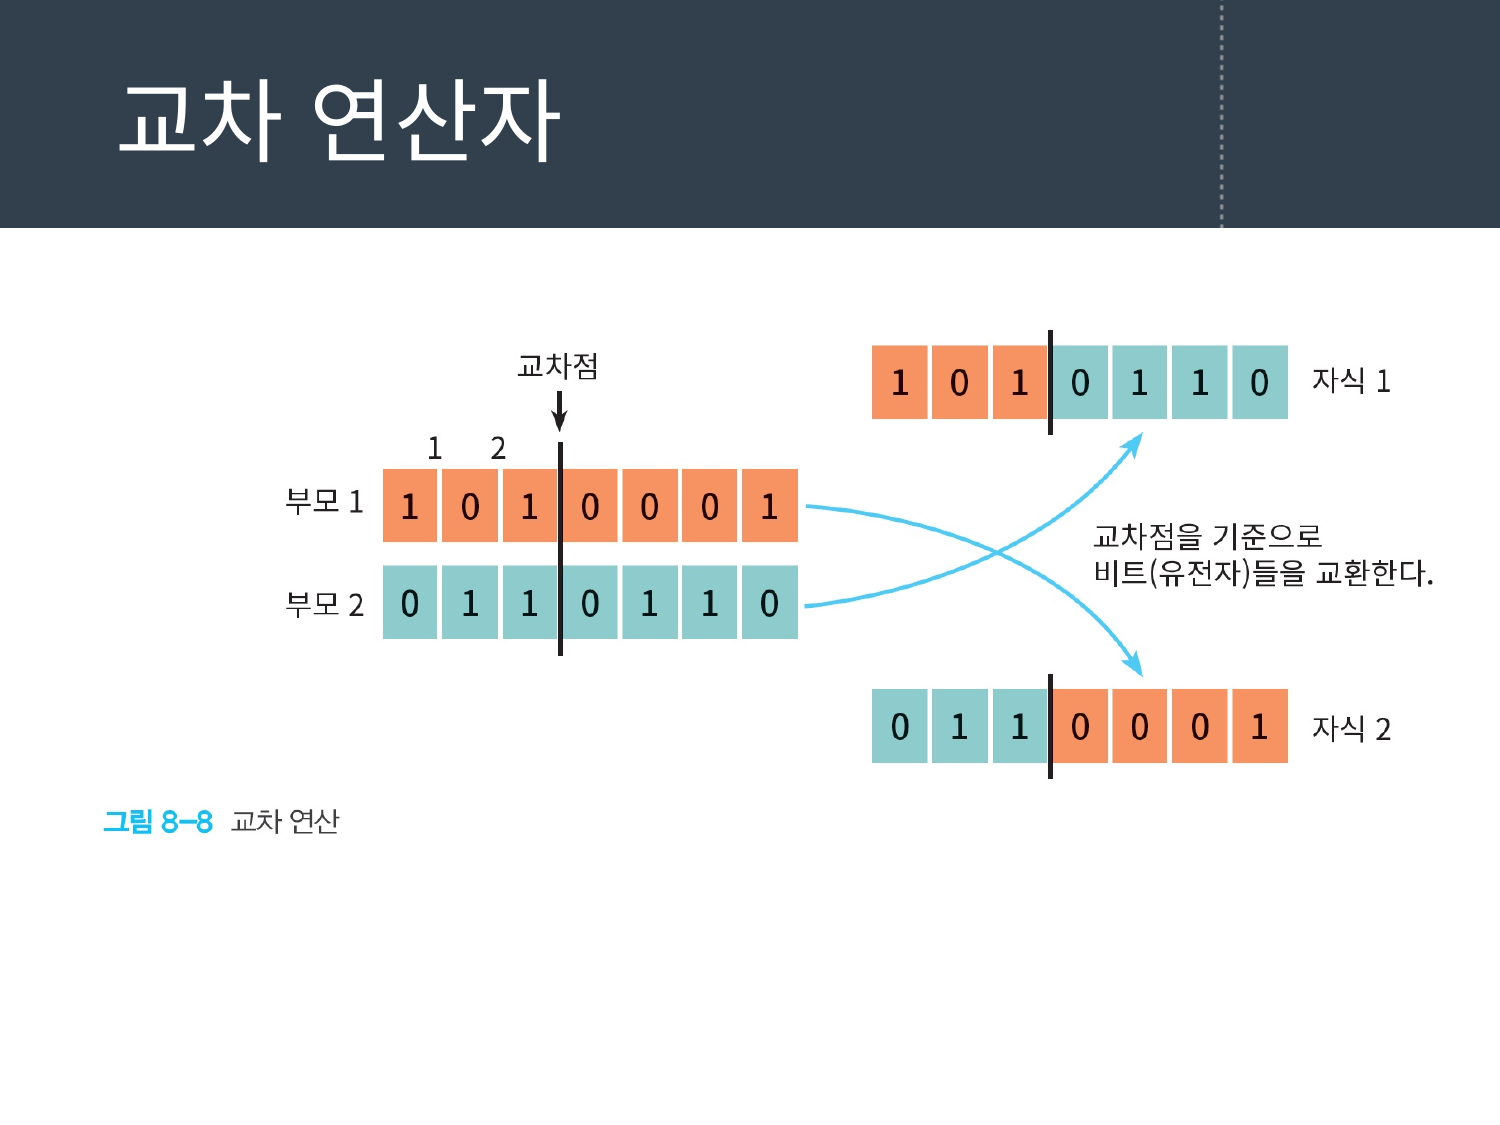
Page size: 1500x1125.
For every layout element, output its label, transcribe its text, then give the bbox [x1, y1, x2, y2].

picture [0, 0, 1500, 228]
title 교차 연산자 [100, 37, 1438, 200]
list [98, 325, 1437, 838]
